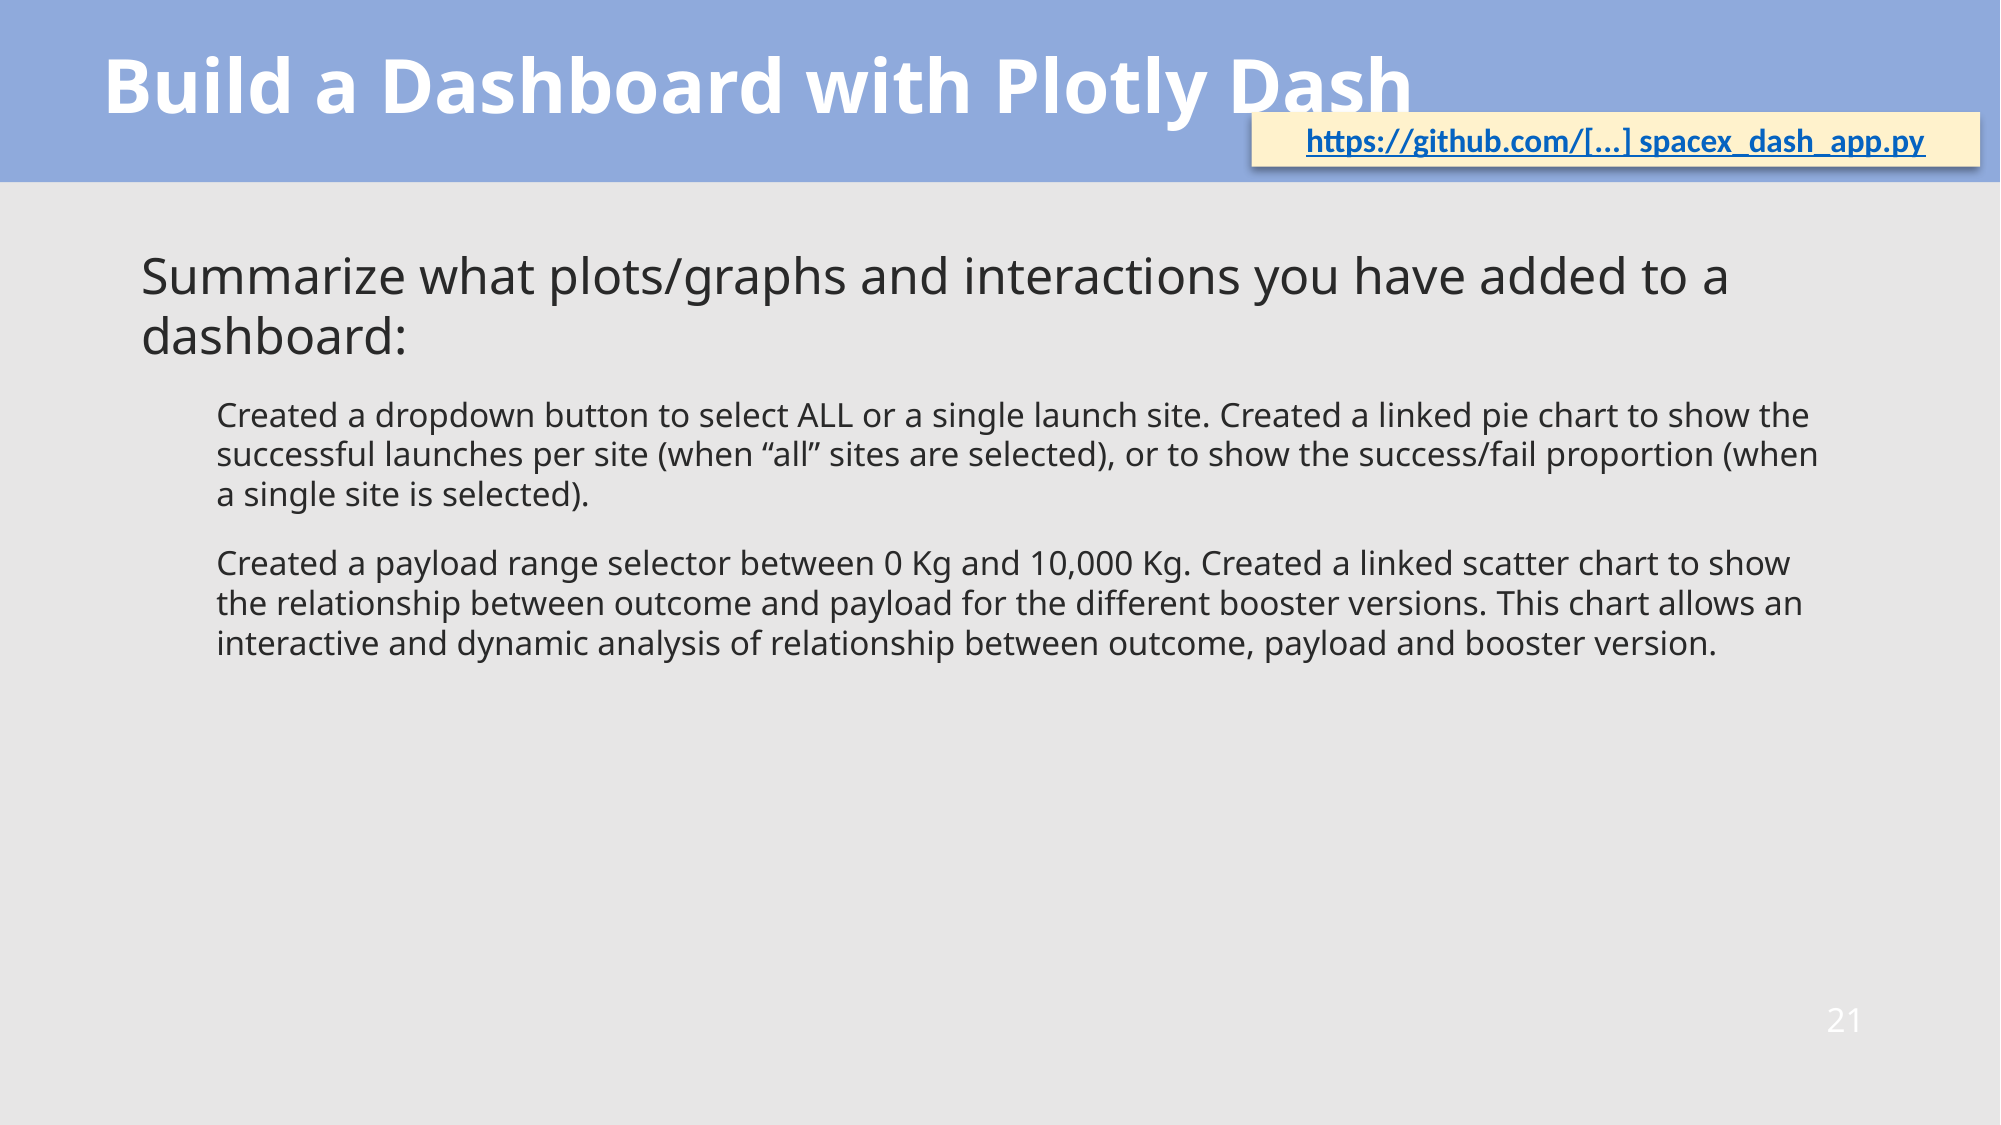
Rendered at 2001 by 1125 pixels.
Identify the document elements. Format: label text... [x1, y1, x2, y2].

slide_number 21 [1429, 988, 1880, 1055]
text_box [0, 0, 2000, 183]
list Summarize what plots/graphs and interactions you have added to a dashboard: Created a dropdown button to select ALL or a single launch site. Created a linked pie chart to show the successful launches per site (when “all” sites are selected), or to show the success/fail proportion (when a single site is selected). Created a payload range selector between 0 Kg and 10,000 Kg. Created a linked scatter chart to show the relationship between outcome and payload for the different booster versions. This chart allows an interactive and dynamic analysis of relationship between outcome, payload and booster version. [126, 237, 1852, 1014]
text_box Build a Dashboard with Plotly Dash [87, 0, 1852, 179]
text_box https://github.com/[...] spacex_dash_app.py [1251, 112, 1981, 167]
